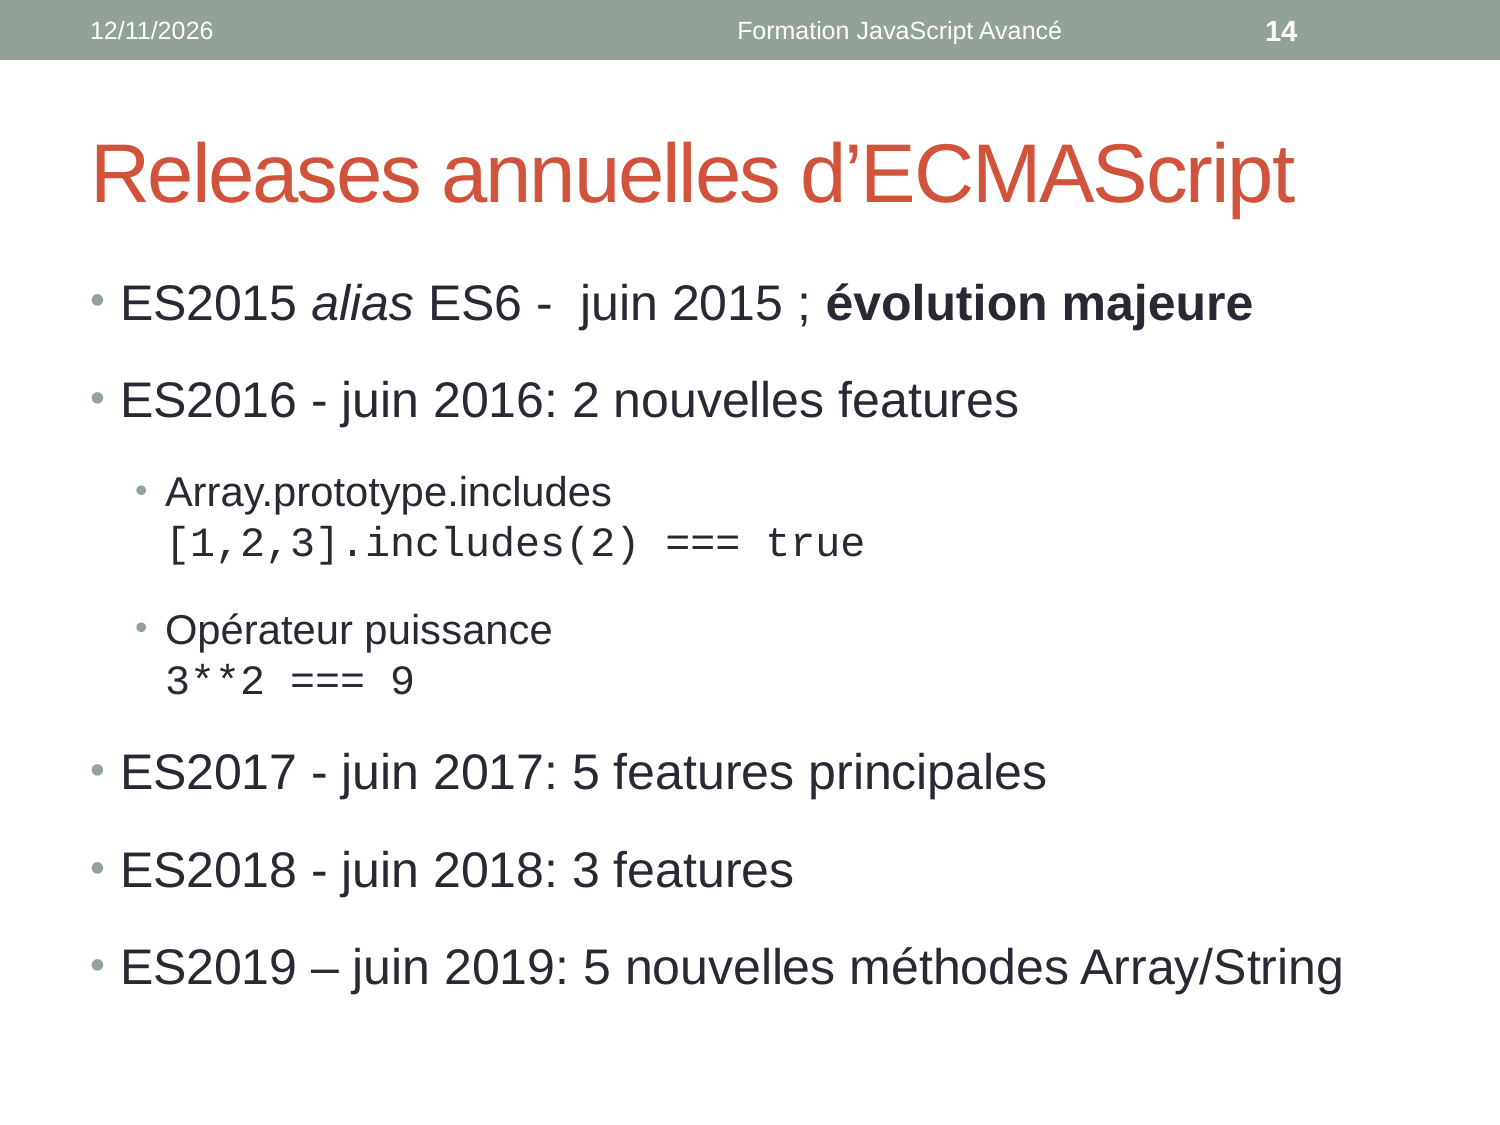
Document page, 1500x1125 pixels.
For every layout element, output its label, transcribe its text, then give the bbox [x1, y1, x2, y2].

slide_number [75, 3, 550, 57]
title Releases annuelles d’ECMAScript [75, 87, 1425, 250]
footer Formation JavaScript Avancé [562, 3, 1238, 57]
list ES2015 alias ES6 - juin 2015 ; évolution majeure ES2016 - juin 2016: 2 nouvelles features Array.prototype.includes [1,2,3].includes(2) === true Opérateur puissance 3**2 === 9 ES2017 - juin 2017: 5 features principales ES2018 - juin 2018: 3 features ES2019 – juin 2019: 5 nouvelles méthodes Array/String [75, 262, 1425, 1063]
slide_number 14 [1250, 3, 1425, 57]
